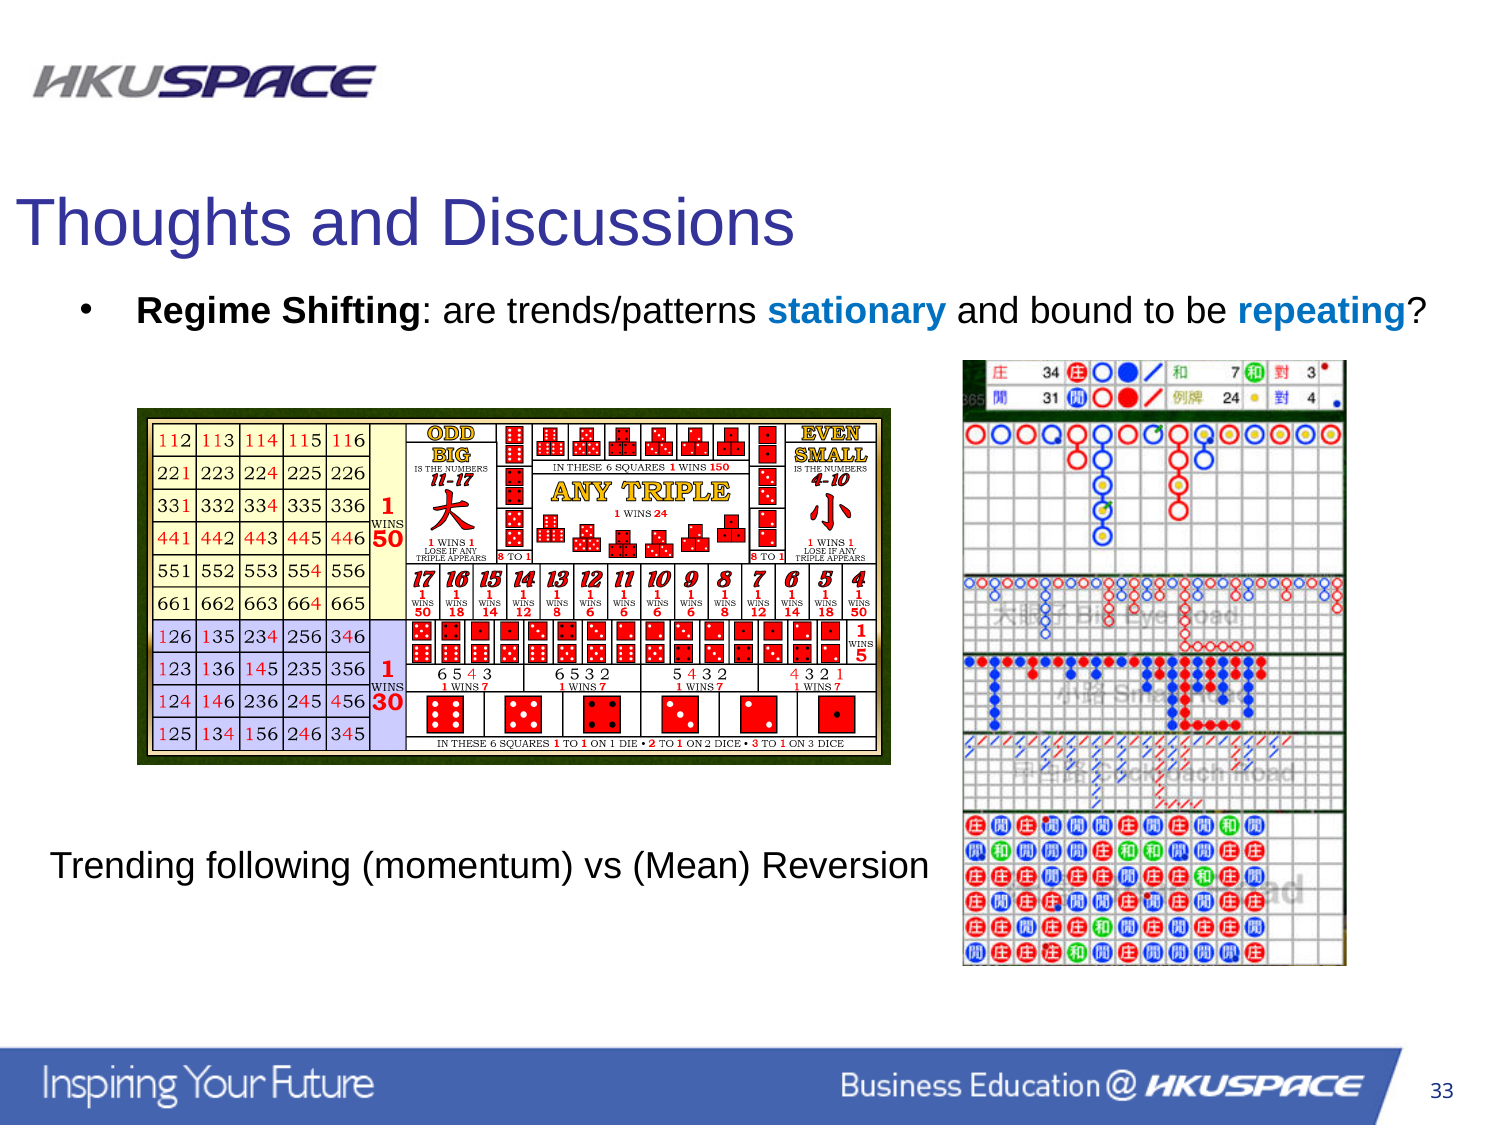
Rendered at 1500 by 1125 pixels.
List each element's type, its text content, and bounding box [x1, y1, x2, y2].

title Thoughts and Discussions [0, 101, 1325, 266]
text_box Trending following (momentum) vs (Mean) Reversion [34, 834, 945, 894]
slide_number 33 [1415, 1070, 1499, 1125]
text_box Regime Shifting: are trends/patterns stationary and bound to be repeating? [64, 278, 1483, 1047]
picture [0, 0, 1500, 1125]
